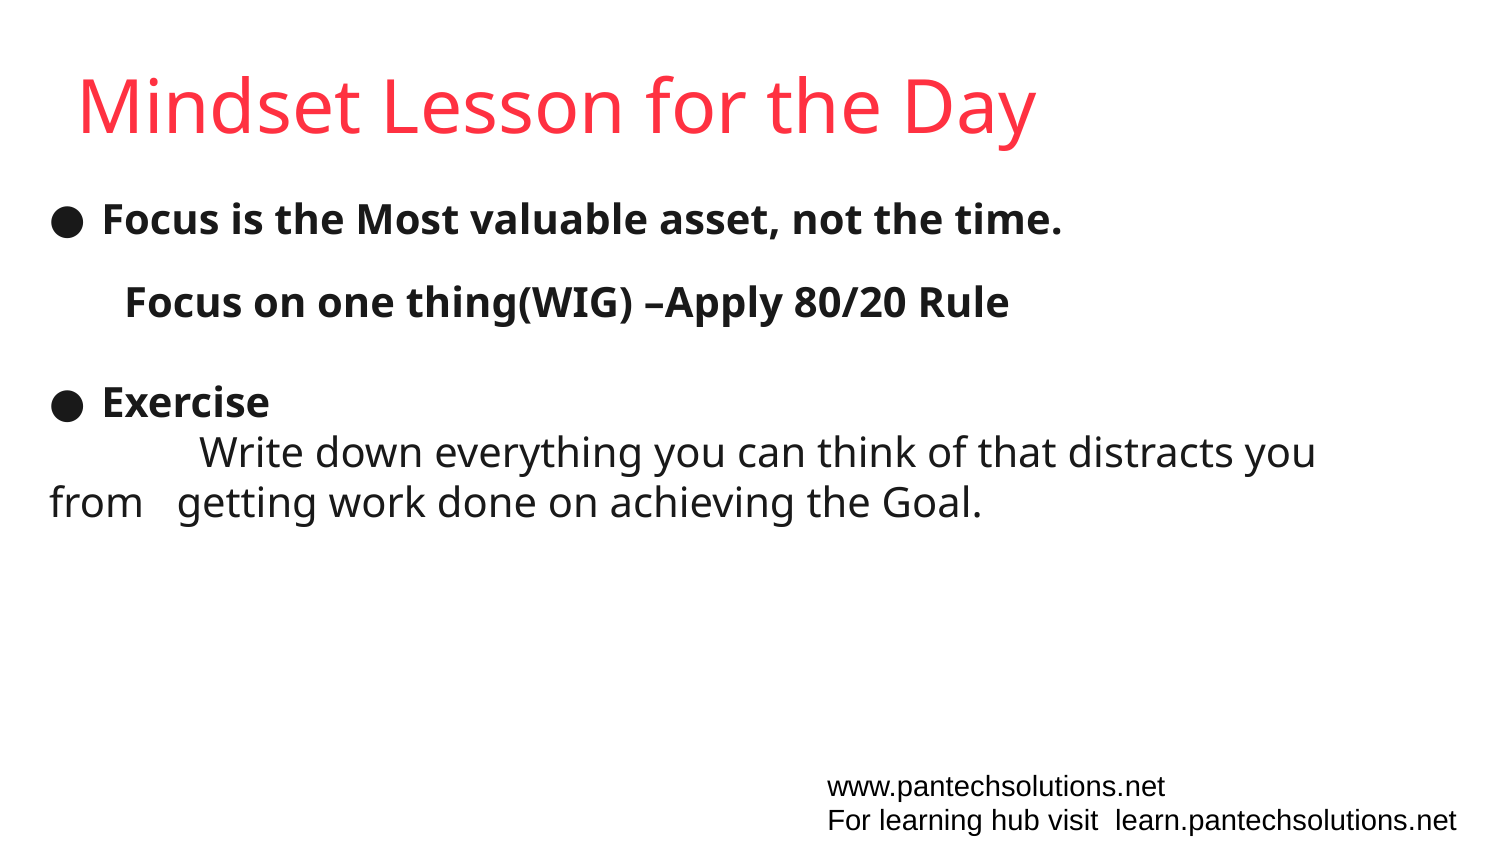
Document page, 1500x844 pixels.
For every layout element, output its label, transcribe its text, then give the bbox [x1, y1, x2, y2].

list Focus is the Most valuable asset, not the time. Focus on one thing(WIG) –Apply 80/20 Rule Exercise Write down everything you can think of that distracts you from getting work done on achieving the Goal. [11, 177, 1409, 739]
slide_number www.pantechsolutions.net For learning hub visit learn.pantechsolutions.net [812, 759, 1500, 797]
title Mindset Lesson for the Day [61, 43, 1460, 138]
